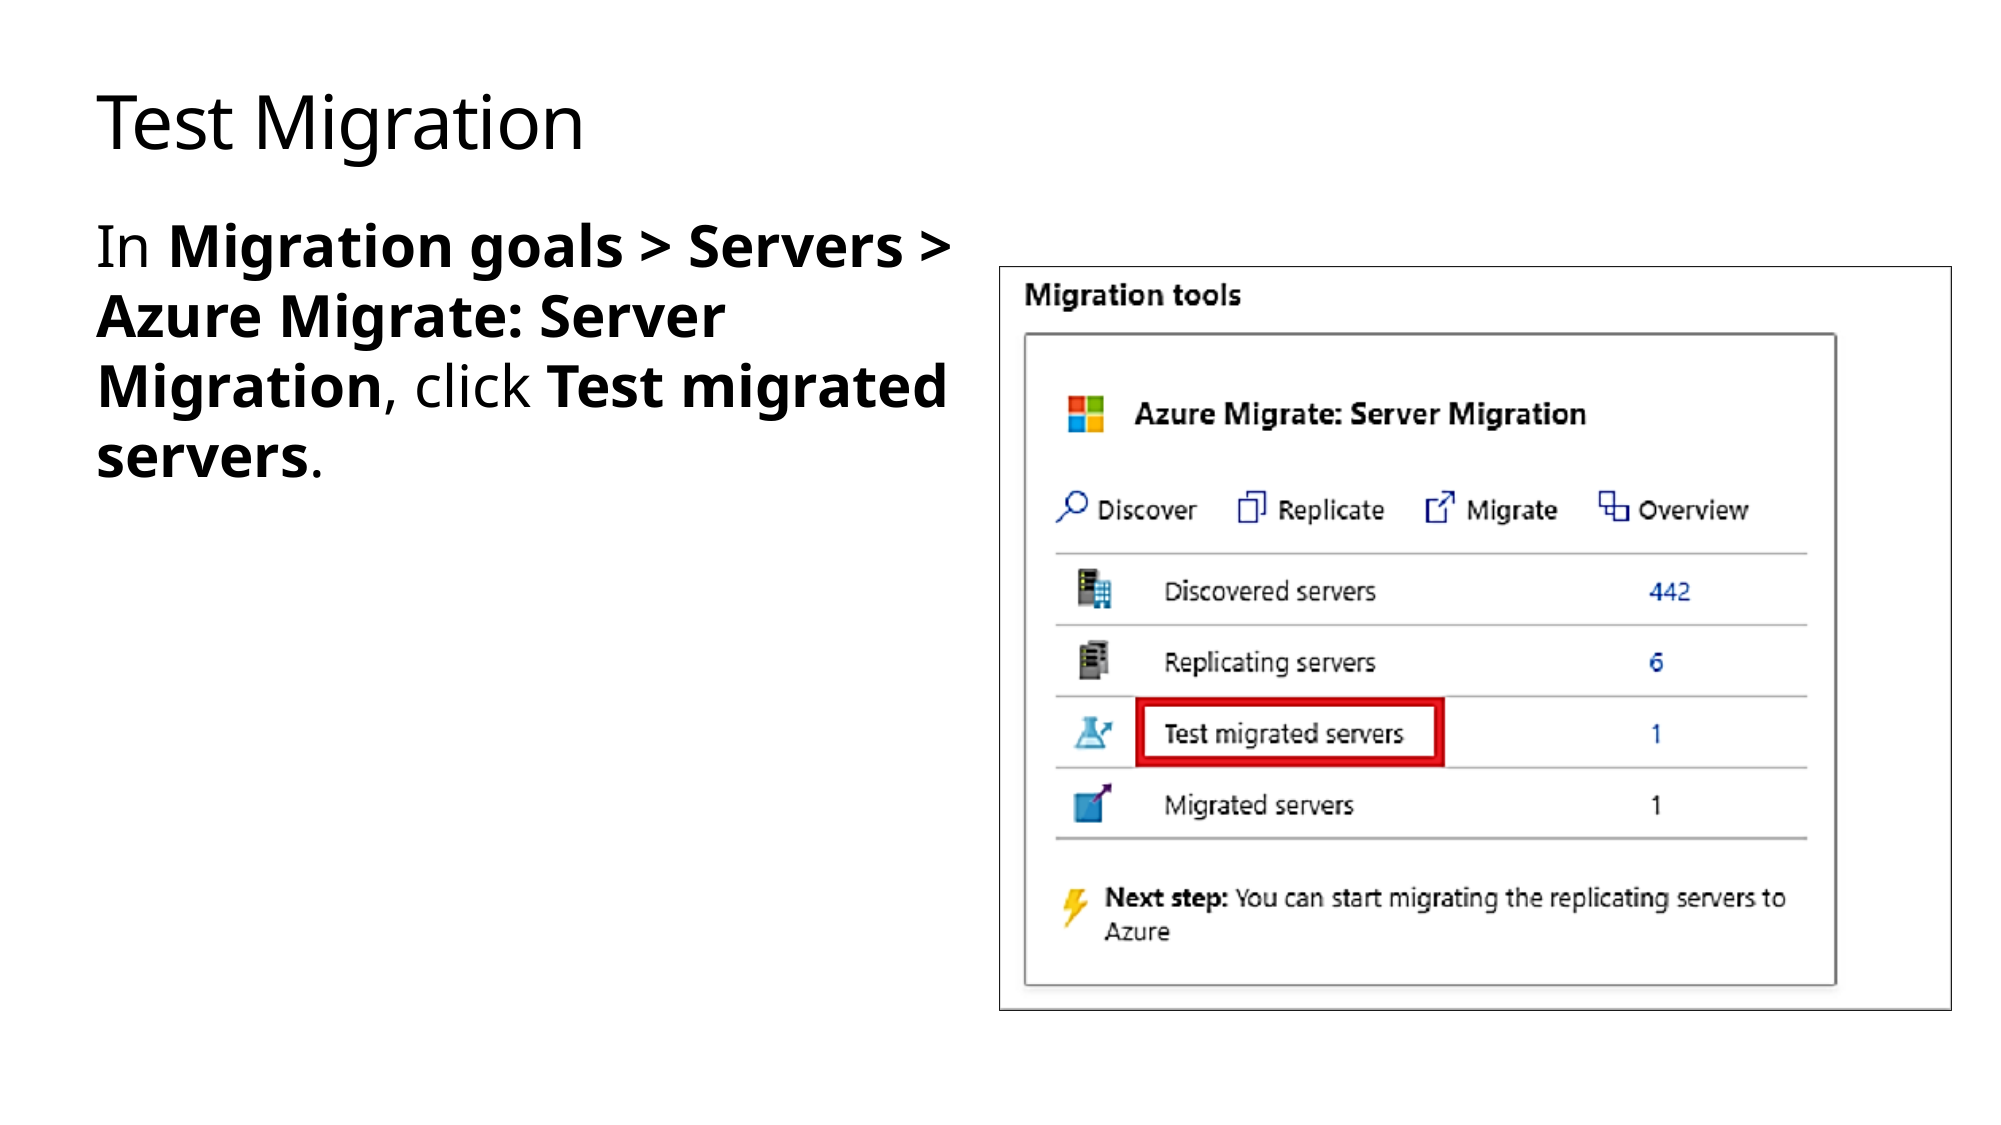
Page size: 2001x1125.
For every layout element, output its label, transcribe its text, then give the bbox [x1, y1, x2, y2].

picture [999, 266, 1952, 1011]
title Test Migration [96, 75, 1904, 166]
list In Migration goals > Servers > Azure Migrate: Server Migration, click Test migrated servers. [96, 208, 967, 422]
